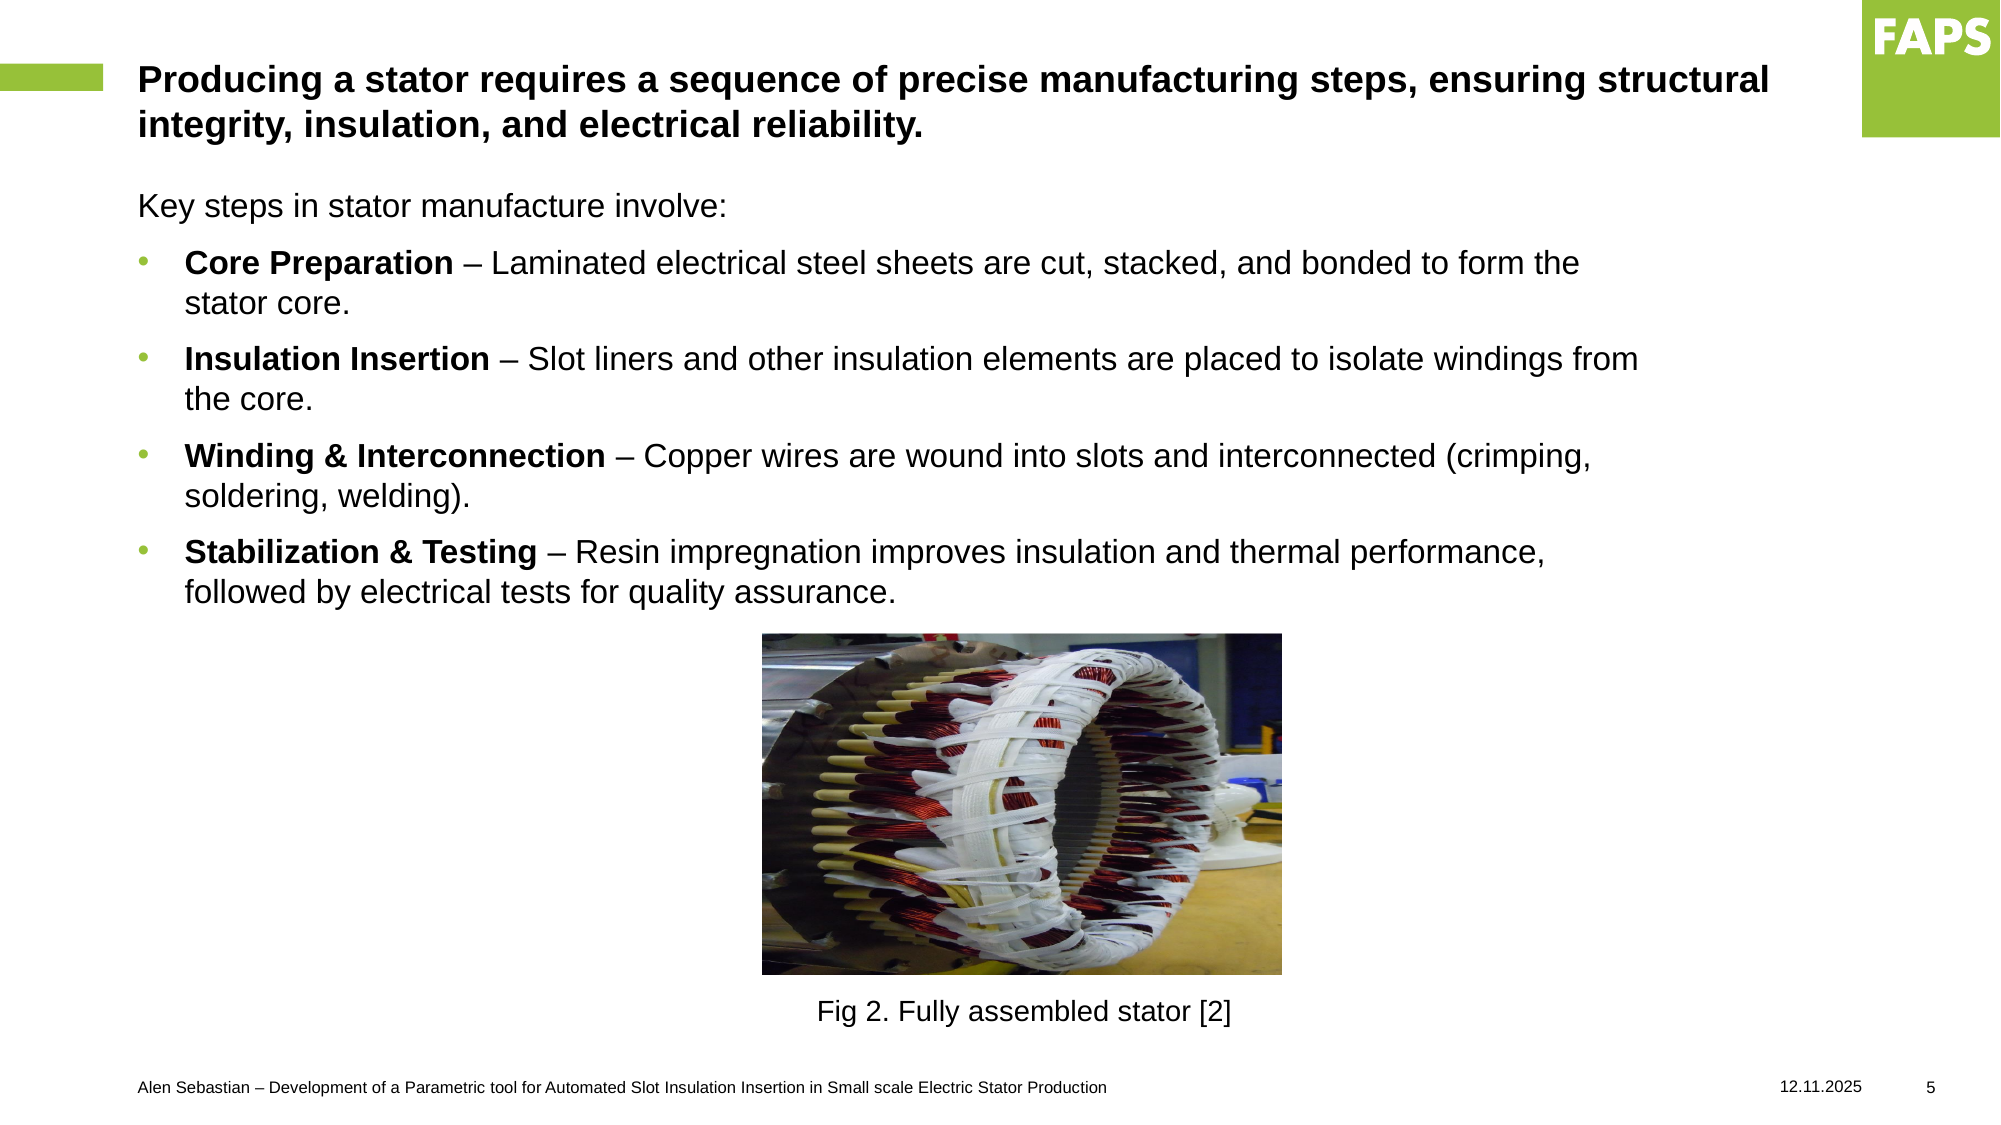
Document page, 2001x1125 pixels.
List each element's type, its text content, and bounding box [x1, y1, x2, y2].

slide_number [1599, 1076, 1862, 1098]
text_box Key steps in stator manufacture involve: Core Preparation – Laminated electrical steel sheets are cut, stacked, and bonded to form the stator core. Insulation Insertion – Slot liners and other insulation elements are placed to isolate windings from the core. Winding & Interconnection – Copper wires are wound into slots and interconnected (crimping, soldering, welding). Stabilization & Testing – Resin impregnation improves insulation and thermal performance, followed by electrical tests for quality assurance. [137, 184, 1674, 516]
picture [751, 628, 1287, 978]
footer Alen Sebastian – Development of a Parametric tool for Automated Slot Insulation Insertion in Small scale Electric Stator Production [137, 1076, 1599, 1098]
title Producing a stator requires a sequence of precise manufacturing steps, ensuring structural integrity, insulation, and electrical reliability. [137, 54, 1828, 138]
slide_number 5 [1862, 1076, 2000, 1098]
text_box Fig 2. Fully assembled stator [2] [816, 992, 1222, 1047]
